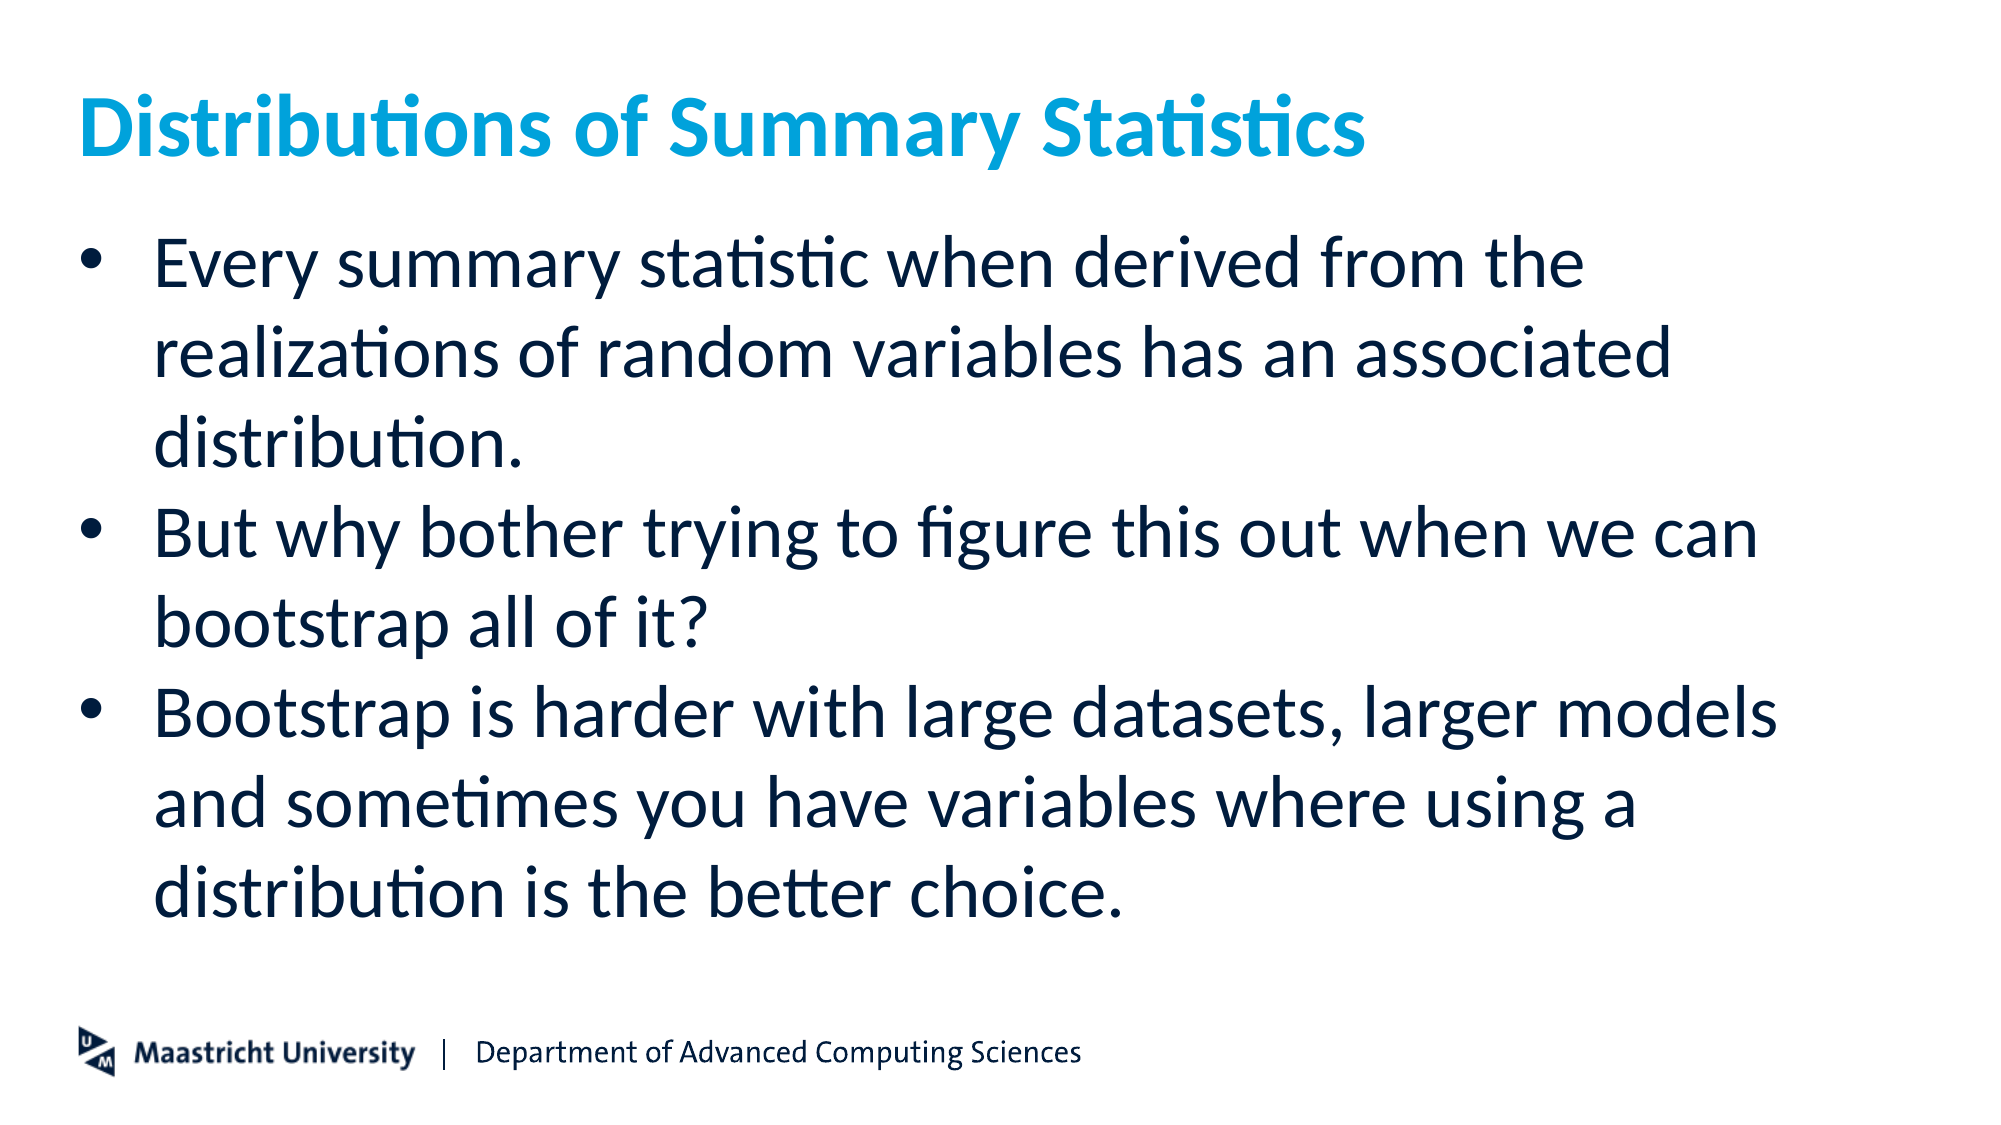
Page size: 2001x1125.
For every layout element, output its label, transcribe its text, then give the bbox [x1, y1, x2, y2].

title Distributions of Summary Statistics [78, 67, 1900, 192]
list Every summary statistic when derived from the realizations of random variables has an associated distribution. But why bother trying to figure this out when we can bootstrap all of it? Bootstrap is harder with large datasets, larger models and sometimes you have variables where using a distribution is the better choice. [78, 212, 1900, 942]
